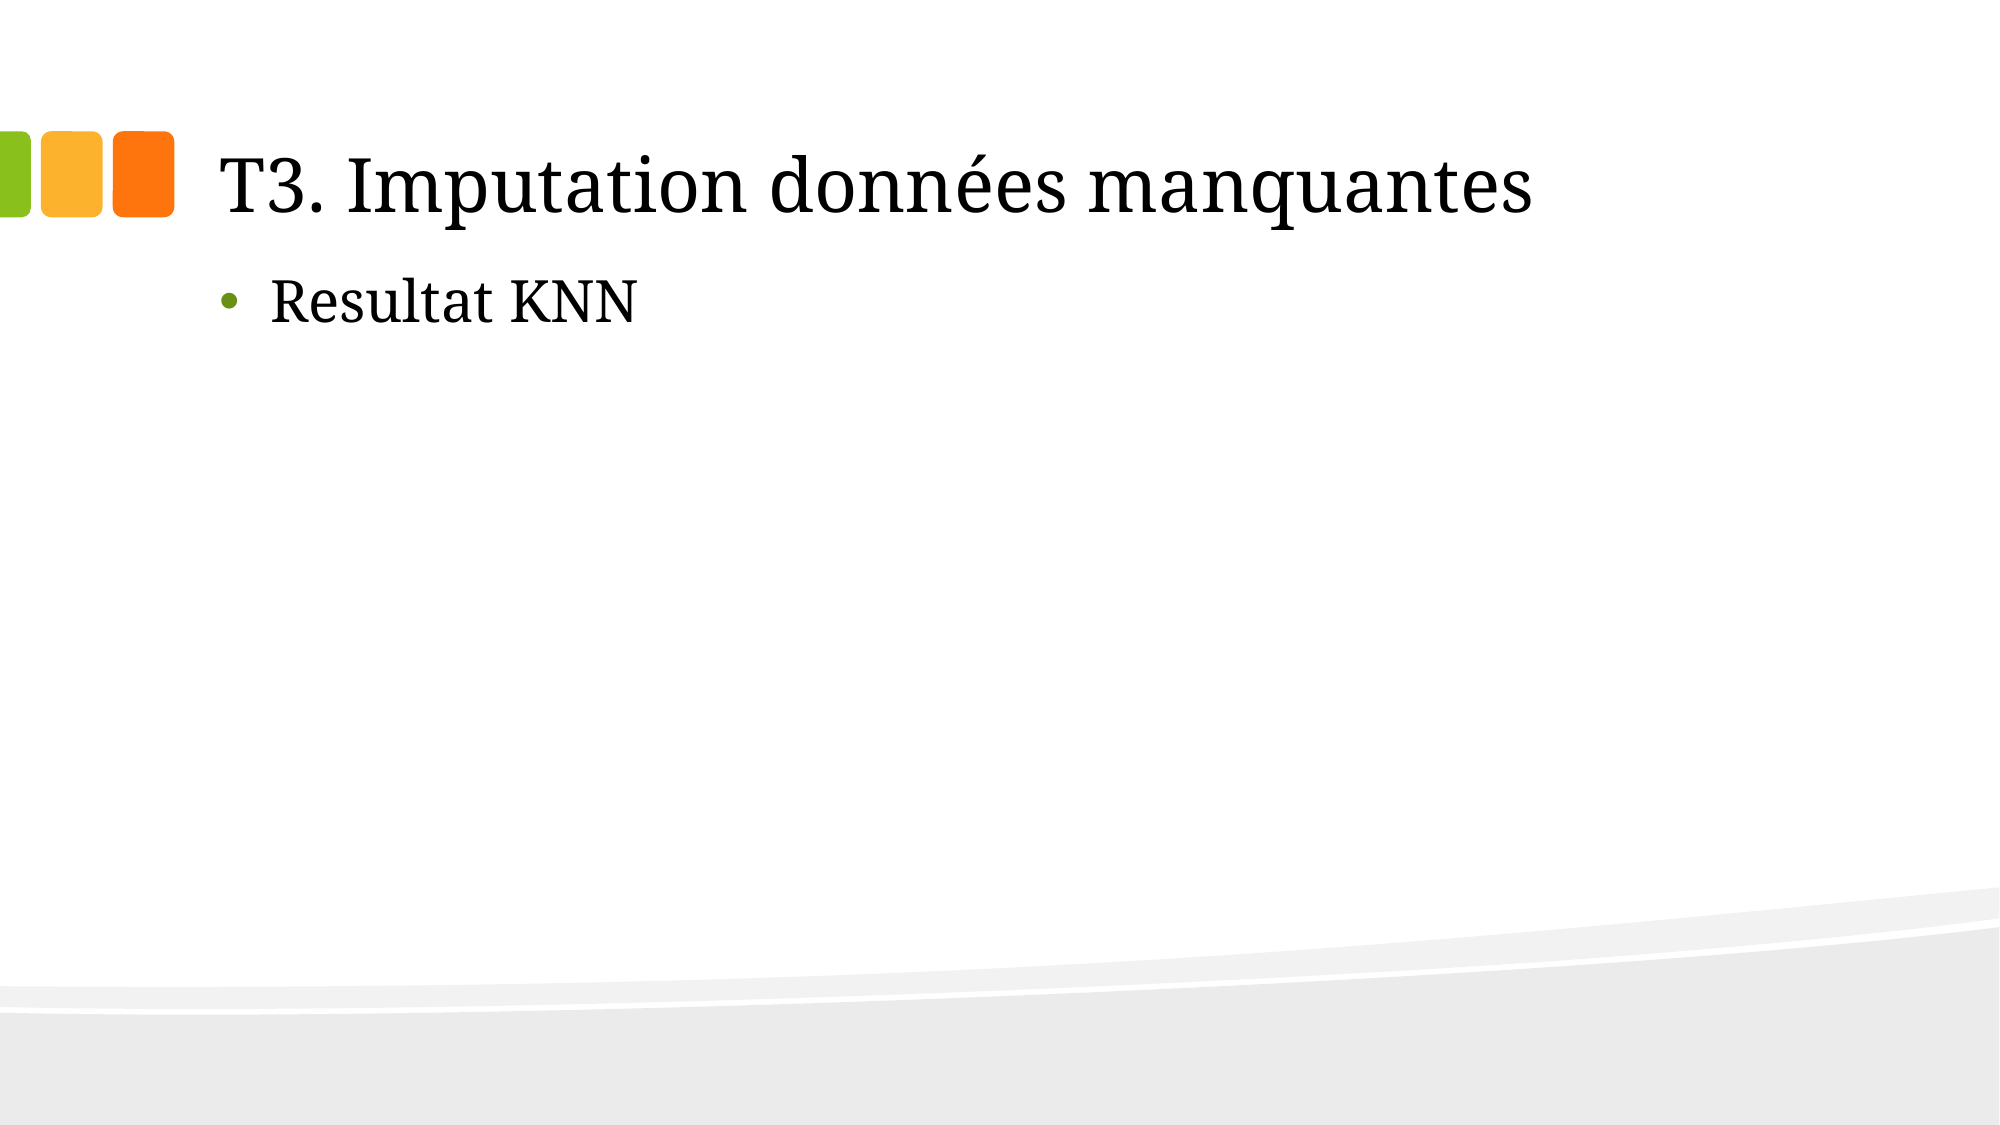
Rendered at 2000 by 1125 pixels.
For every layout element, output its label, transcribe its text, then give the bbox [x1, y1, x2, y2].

list Resultat KNN [199, 262, 1800, 1013]
title T3. Imputation données manquantes [199, 24, 1800, 238]
